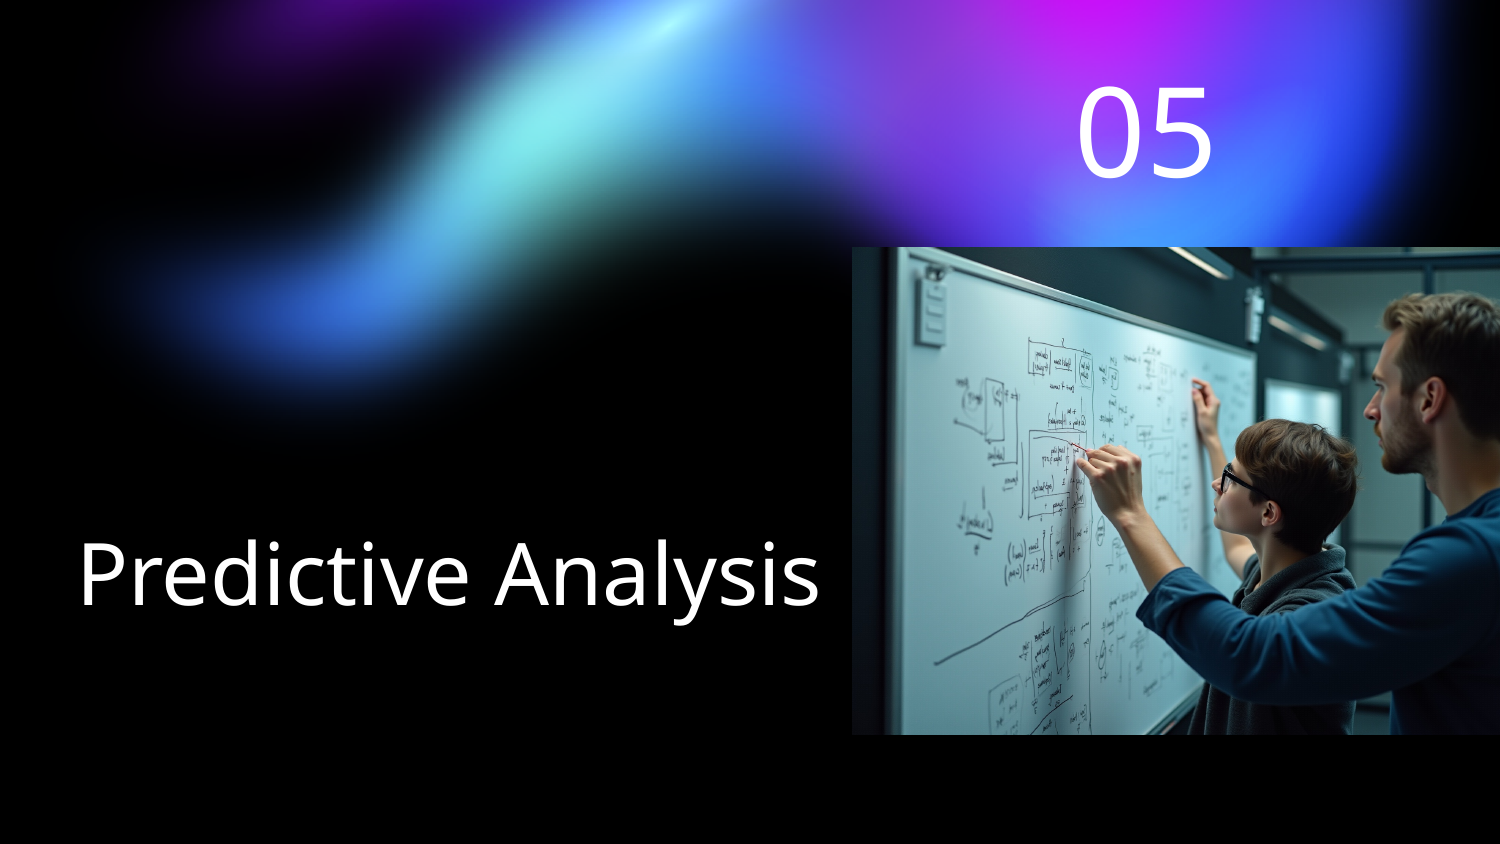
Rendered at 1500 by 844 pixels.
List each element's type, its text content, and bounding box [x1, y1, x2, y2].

title Predictive Analysis [60, 385, 847, 646]
title 05 [1042, 24, 1250, 233]
picture [0, 0, 1500, 844]
